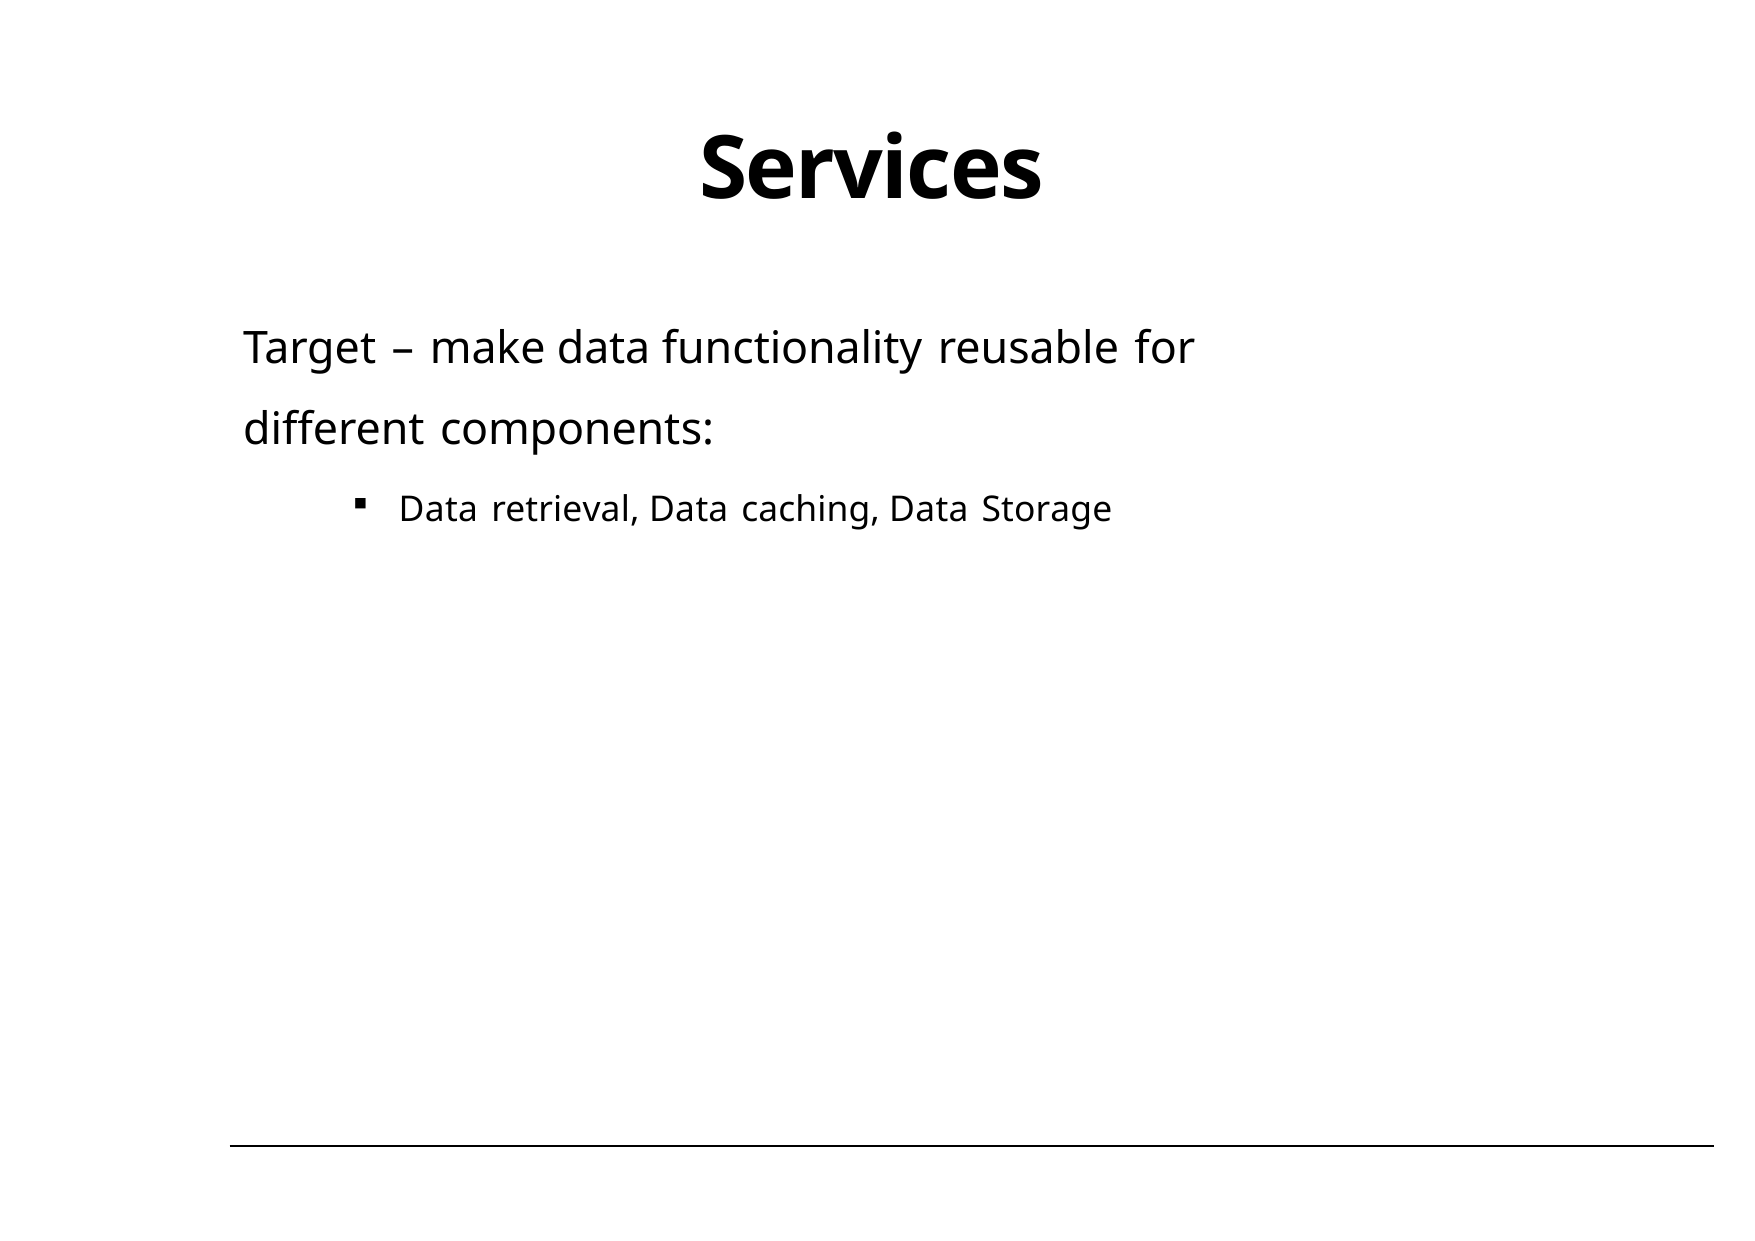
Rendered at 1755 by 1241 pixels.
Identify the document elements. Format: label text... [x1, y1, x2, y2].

text_box Target – make data functionality reusable for different components: Data retrieval, Data caching, Data Storage [241, 292, 1374, 605]
text_box Services [697, 111, 1190, 217]
